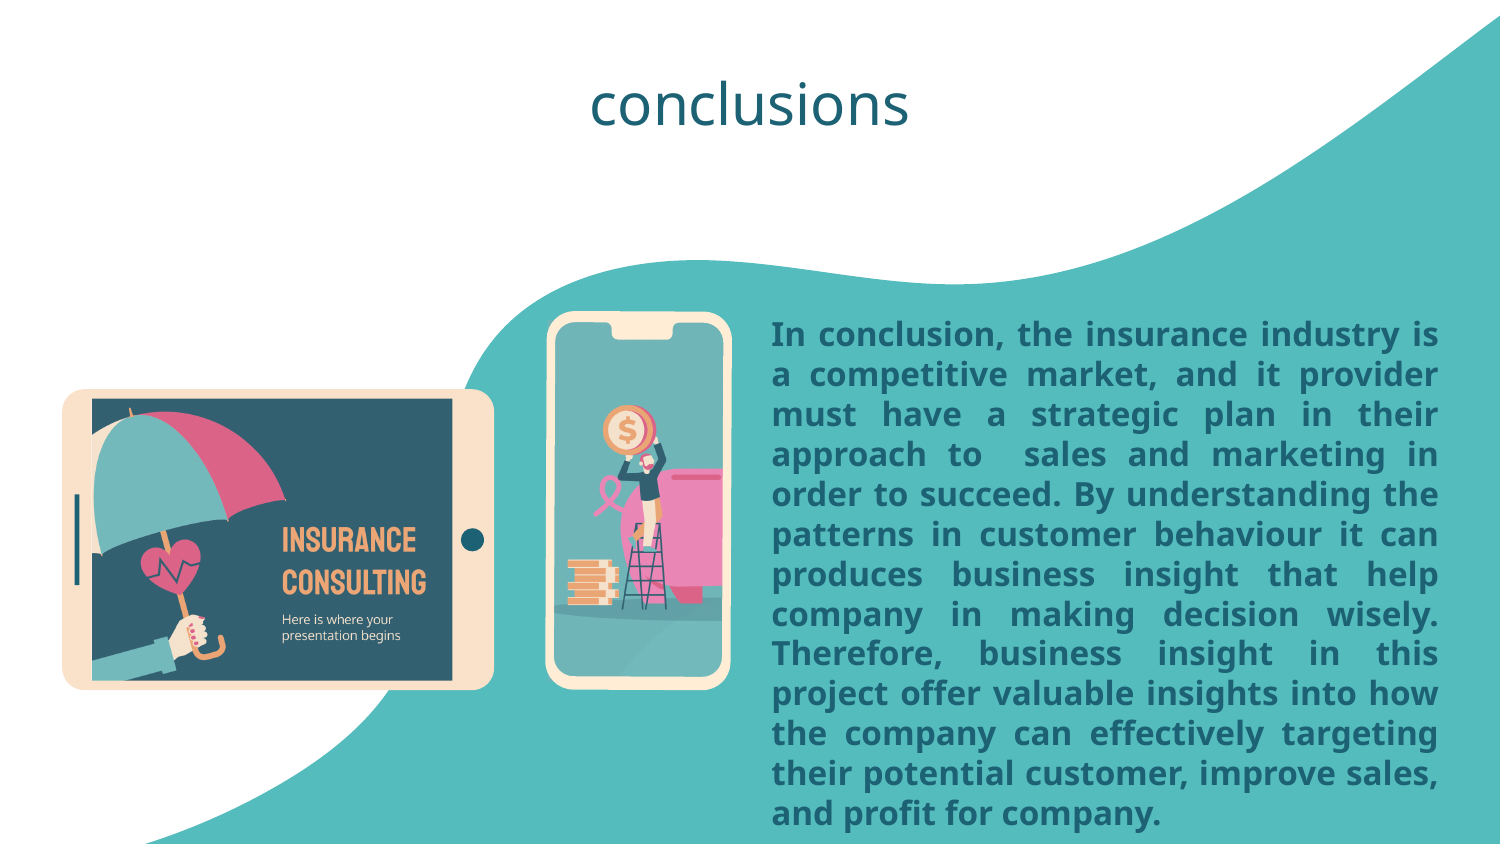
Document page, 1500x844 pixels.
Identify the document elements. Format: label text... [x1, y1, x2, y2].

text_box [556, 311, 722, 318]
list In conclusion, the insurance industry is a competitive market, and it provider must have a strategic plan in their approach to sales and marketing in order to succeed. By understanding the patterns in customer behaviour it can produces business insight that help company in making decision wisely. Therefore, business insight in this project offer valuable insights into how the company can effectively targeting their potential customer, improve sales, and profit for company. [756, 431, 1455, 714]
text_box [61, 388, 495, 691]
title conclusions [320, 52, 1180, 146]
picture [547, 319, 726, 681]
